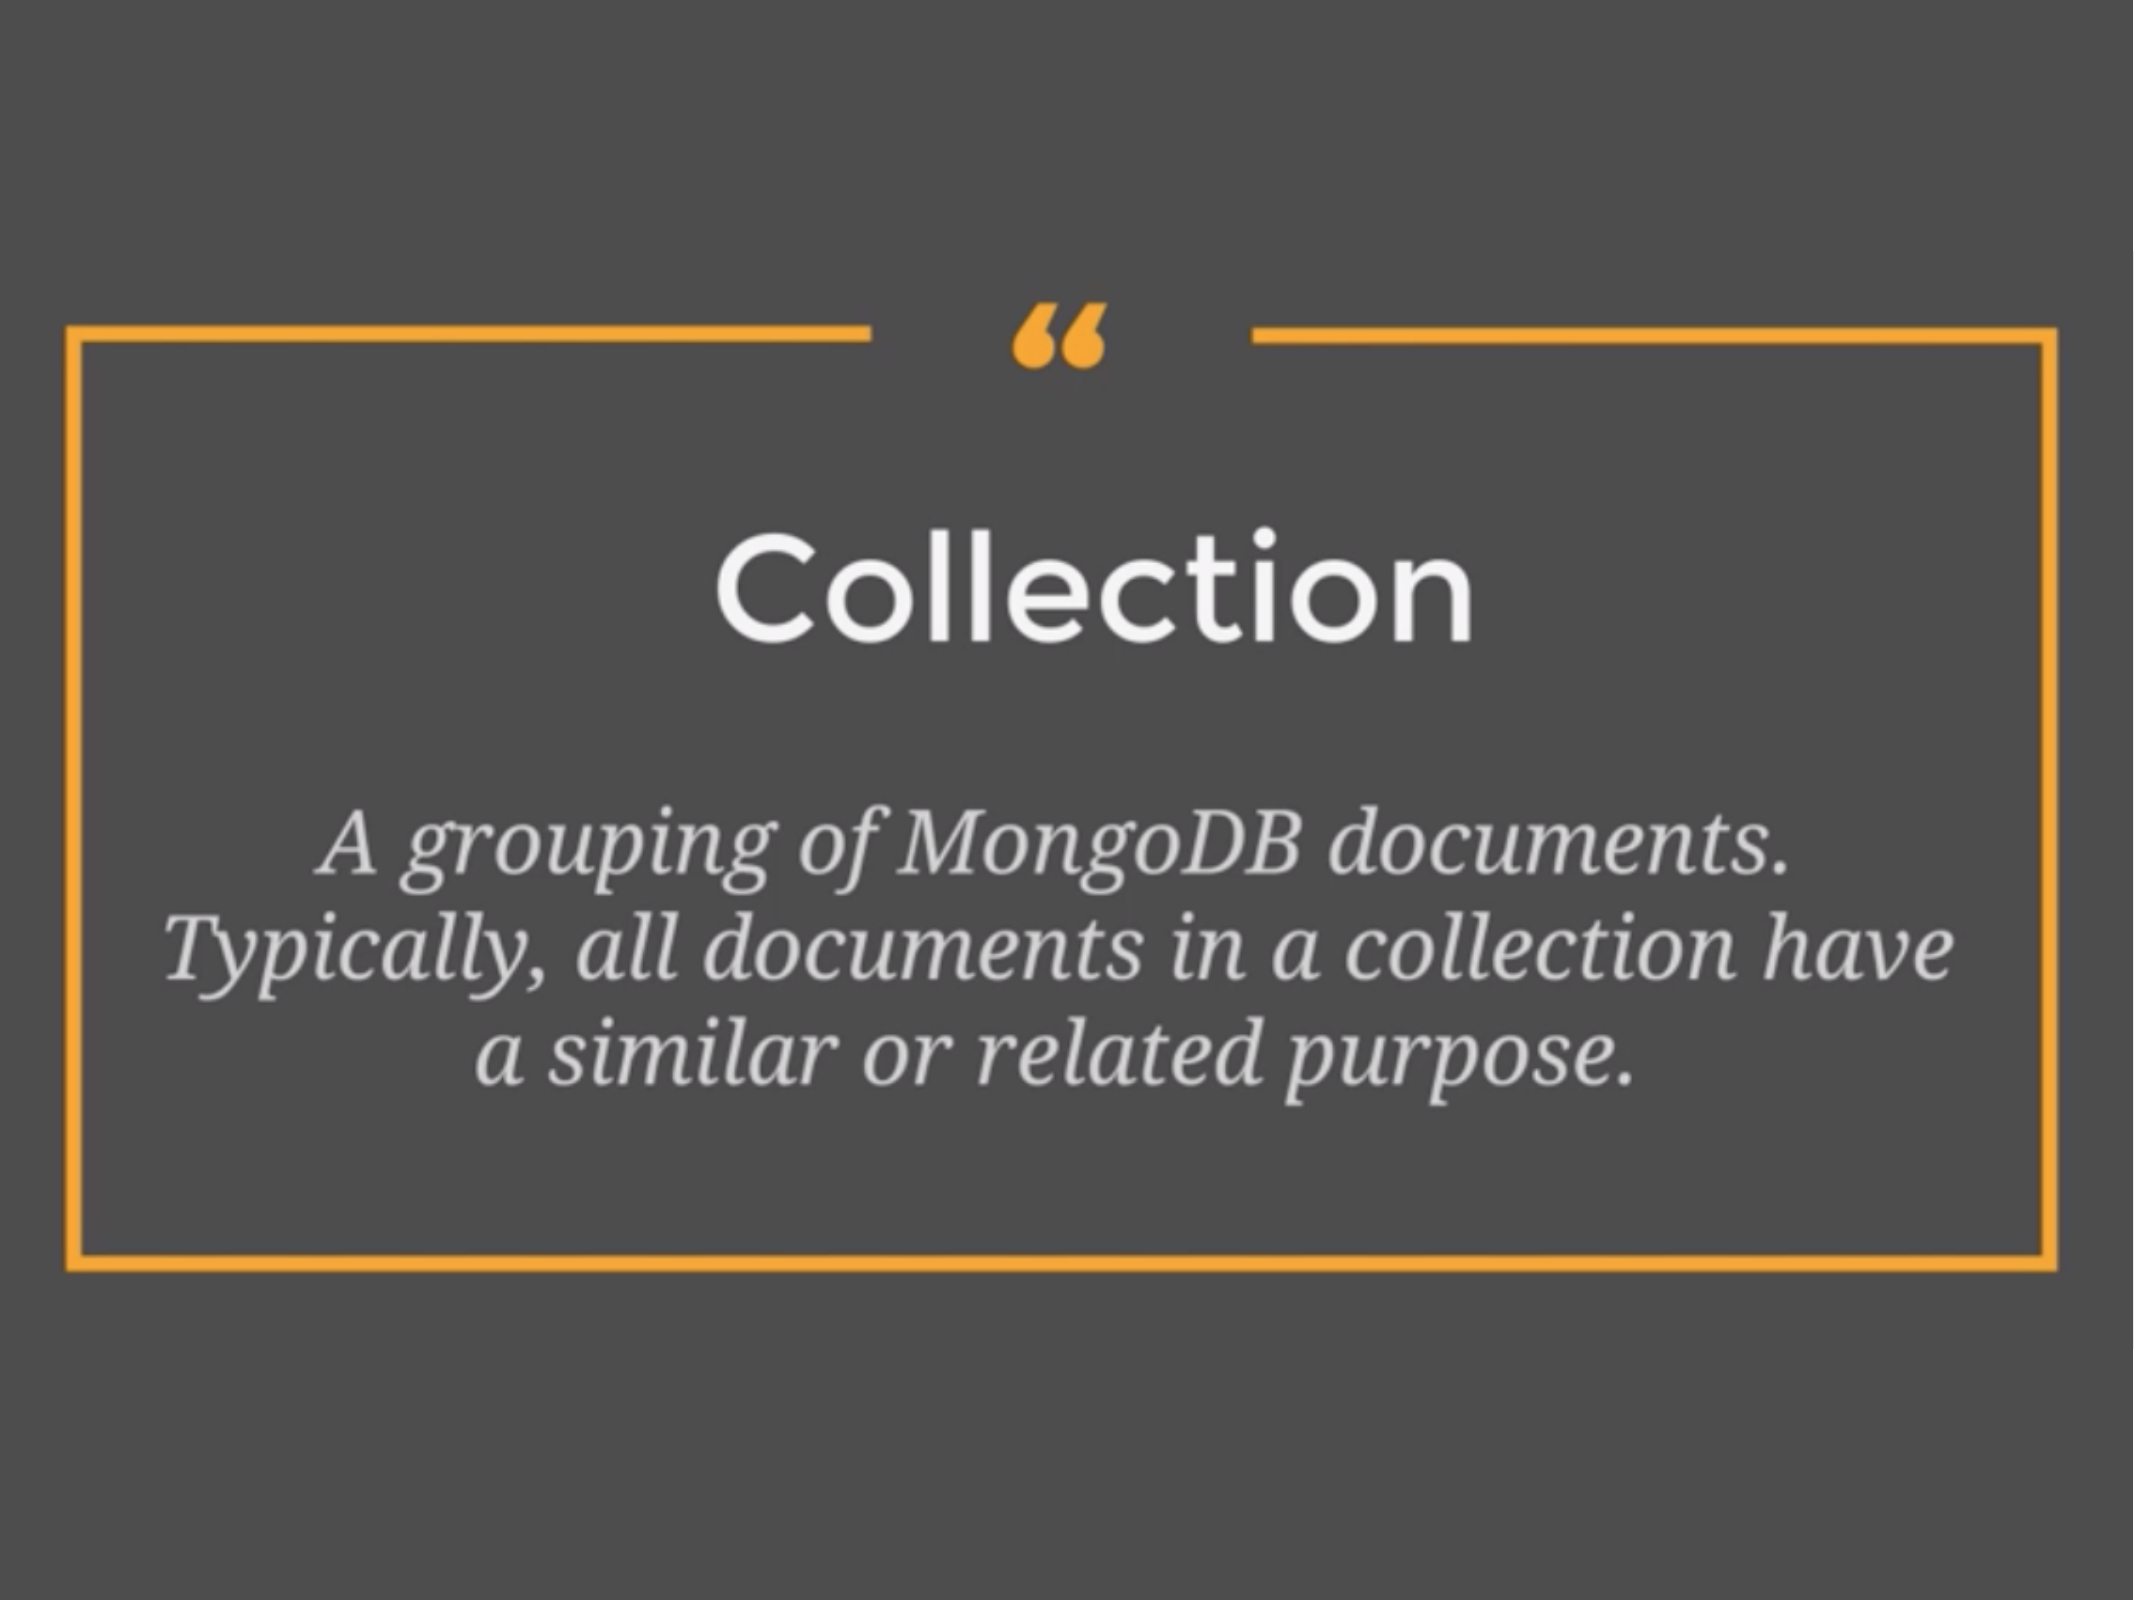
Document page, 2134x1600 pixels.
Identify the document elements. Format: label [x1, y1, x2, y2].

picture [0, 250, 2134, 1350]
